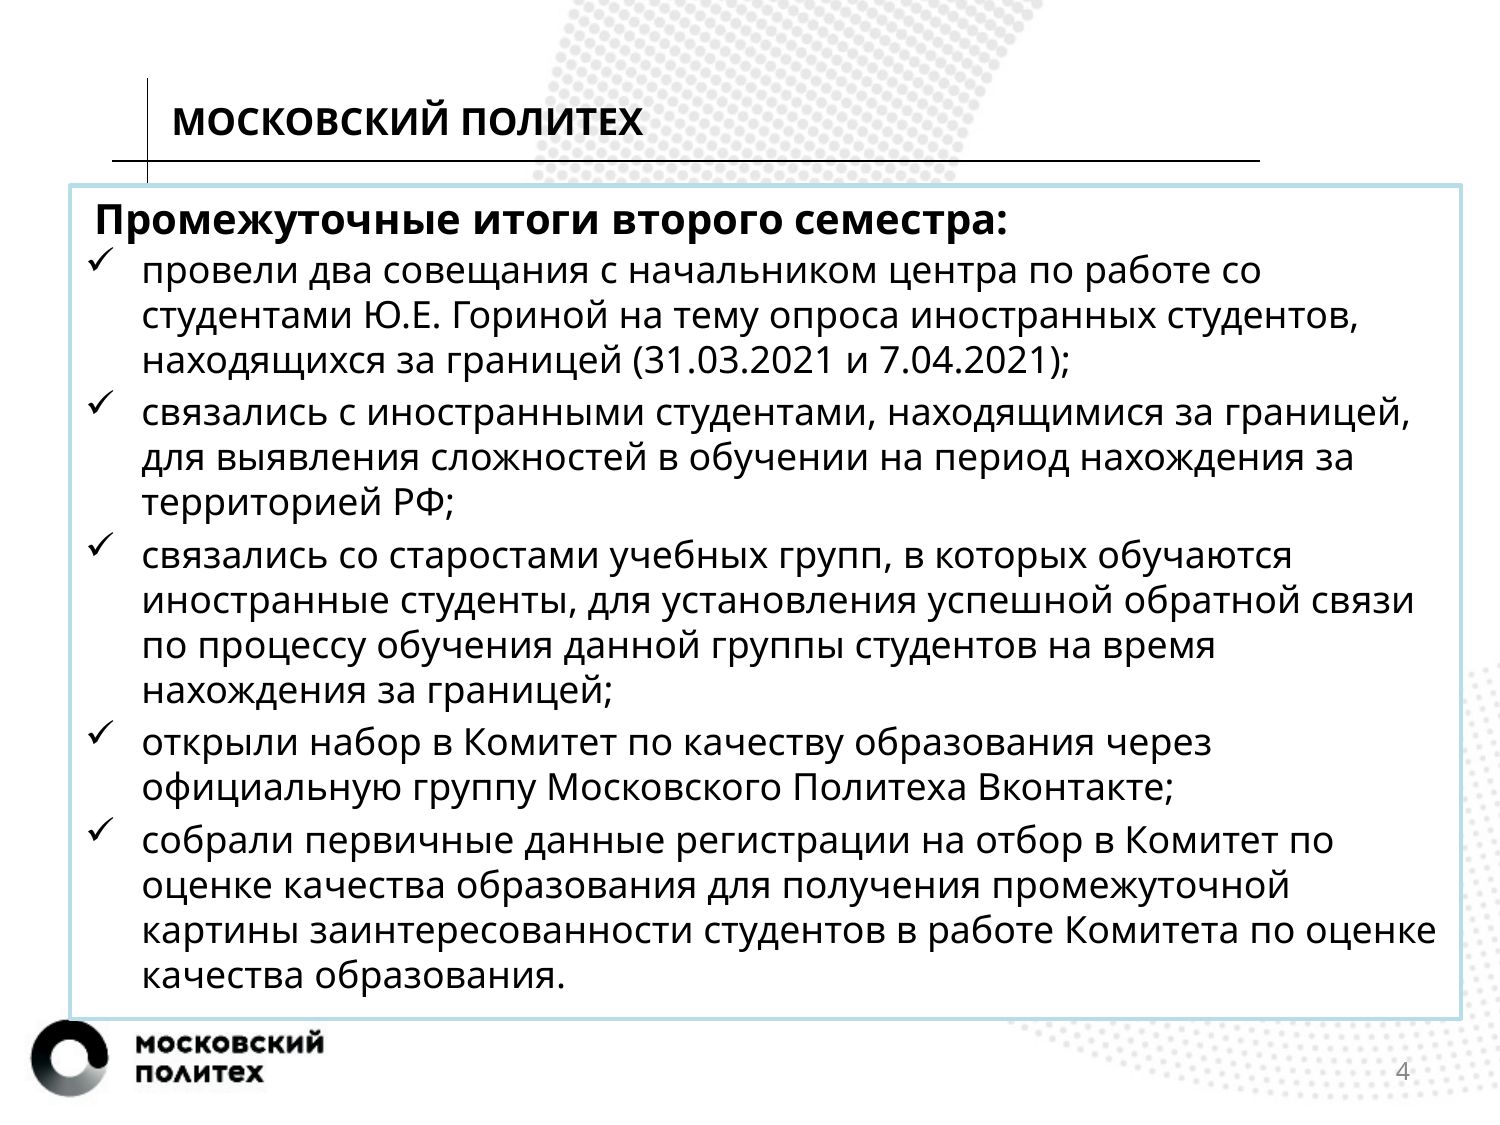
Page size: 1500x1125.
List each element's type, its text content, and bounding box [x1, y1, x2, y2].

text_box МОСКОВСКИЙ ПОЛИТЕХ [156, 90, 659, 150]
text_box [183, 101, 1294, 183]
slide_number 4 [1074, 1042, 1425, 1103]
picture [0, 0, 1500, 1125]
text_box Промежуточные итоги второго семестра: [79, 185, 1094, 251]
text_box [159, 78, 1427, 161]
list провели два совещания с начальником центра по работе со студентами Ю.Е. Гориной на тему опроса иностранных студентов, находящихся за границей (31.03.2021 и 7.04.2021); связались с иностранными студентами, находящимися за границей, для выявления сложностей в обучении на период нахождения за территорией РФ; связались со старостами учебных групп, в которых обучаются иностранные студенты, для установления успешной обратной связи по процессу обучения данной группы студентов на время нахождения за границей; открыли набор в Комитет по качеству образования через официальную группу Московского Политеха Вконтакте; собрали первичные данные регистрации на отбор в Комитет по оценке качества образования для получения промежуточной картины заинтересованности студентов в работе Комитета по оценке качества образования. [68, 183, 1463, 1021]
